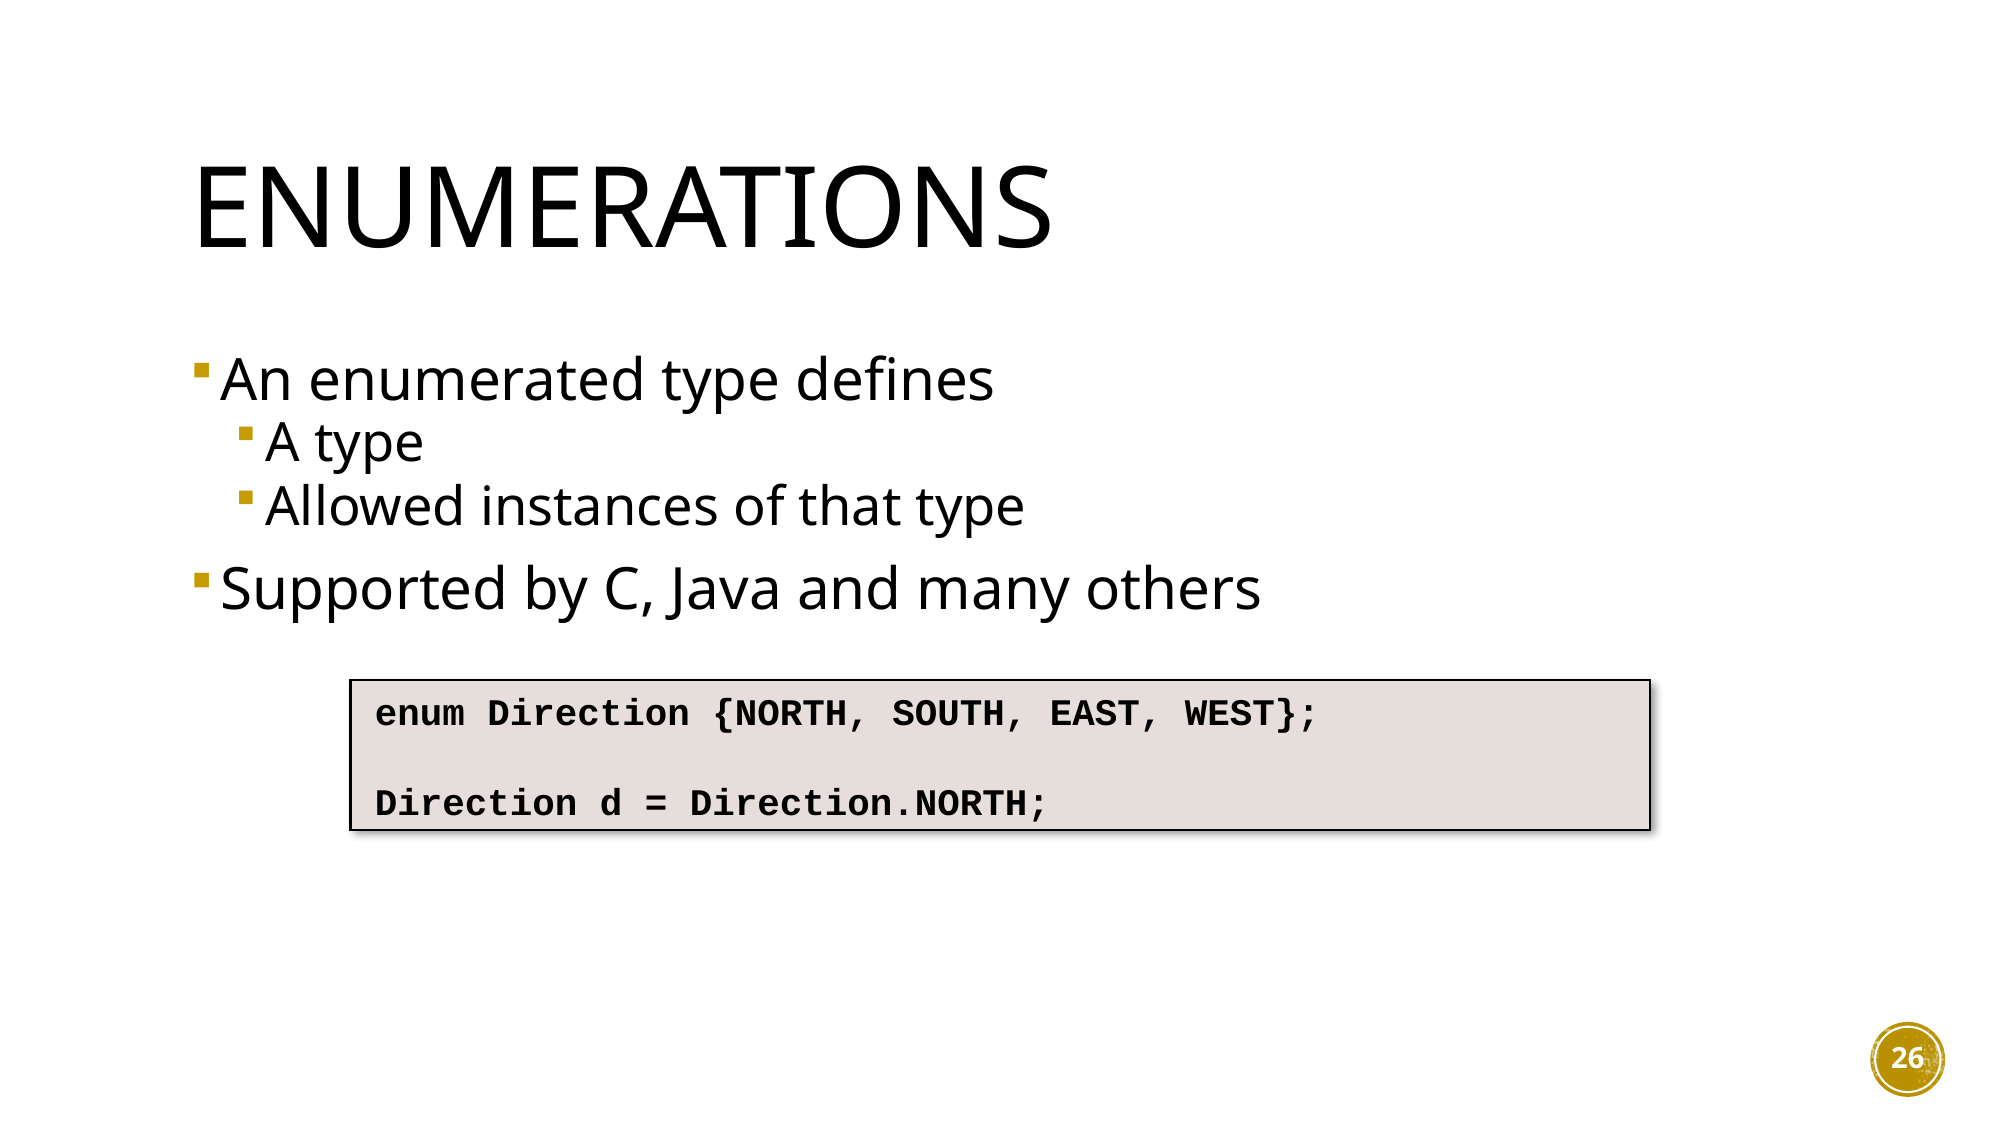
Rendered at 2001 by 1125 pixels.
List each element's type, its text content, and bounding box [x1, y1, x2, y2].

text_box enum Direction {NORTH, SOUTH, EAST, WEST}; Direction d = Direction.NORTH; [350, 680, 1651, 830]
title Enumerations [175, 79, 1826, 344]
slide_number 26 [1855, 1028, 1961, 1089]
list An enumerated type defines A type Allowed instances of that type Supported by C, Java and many others [175, 348, 1826, 1013]
